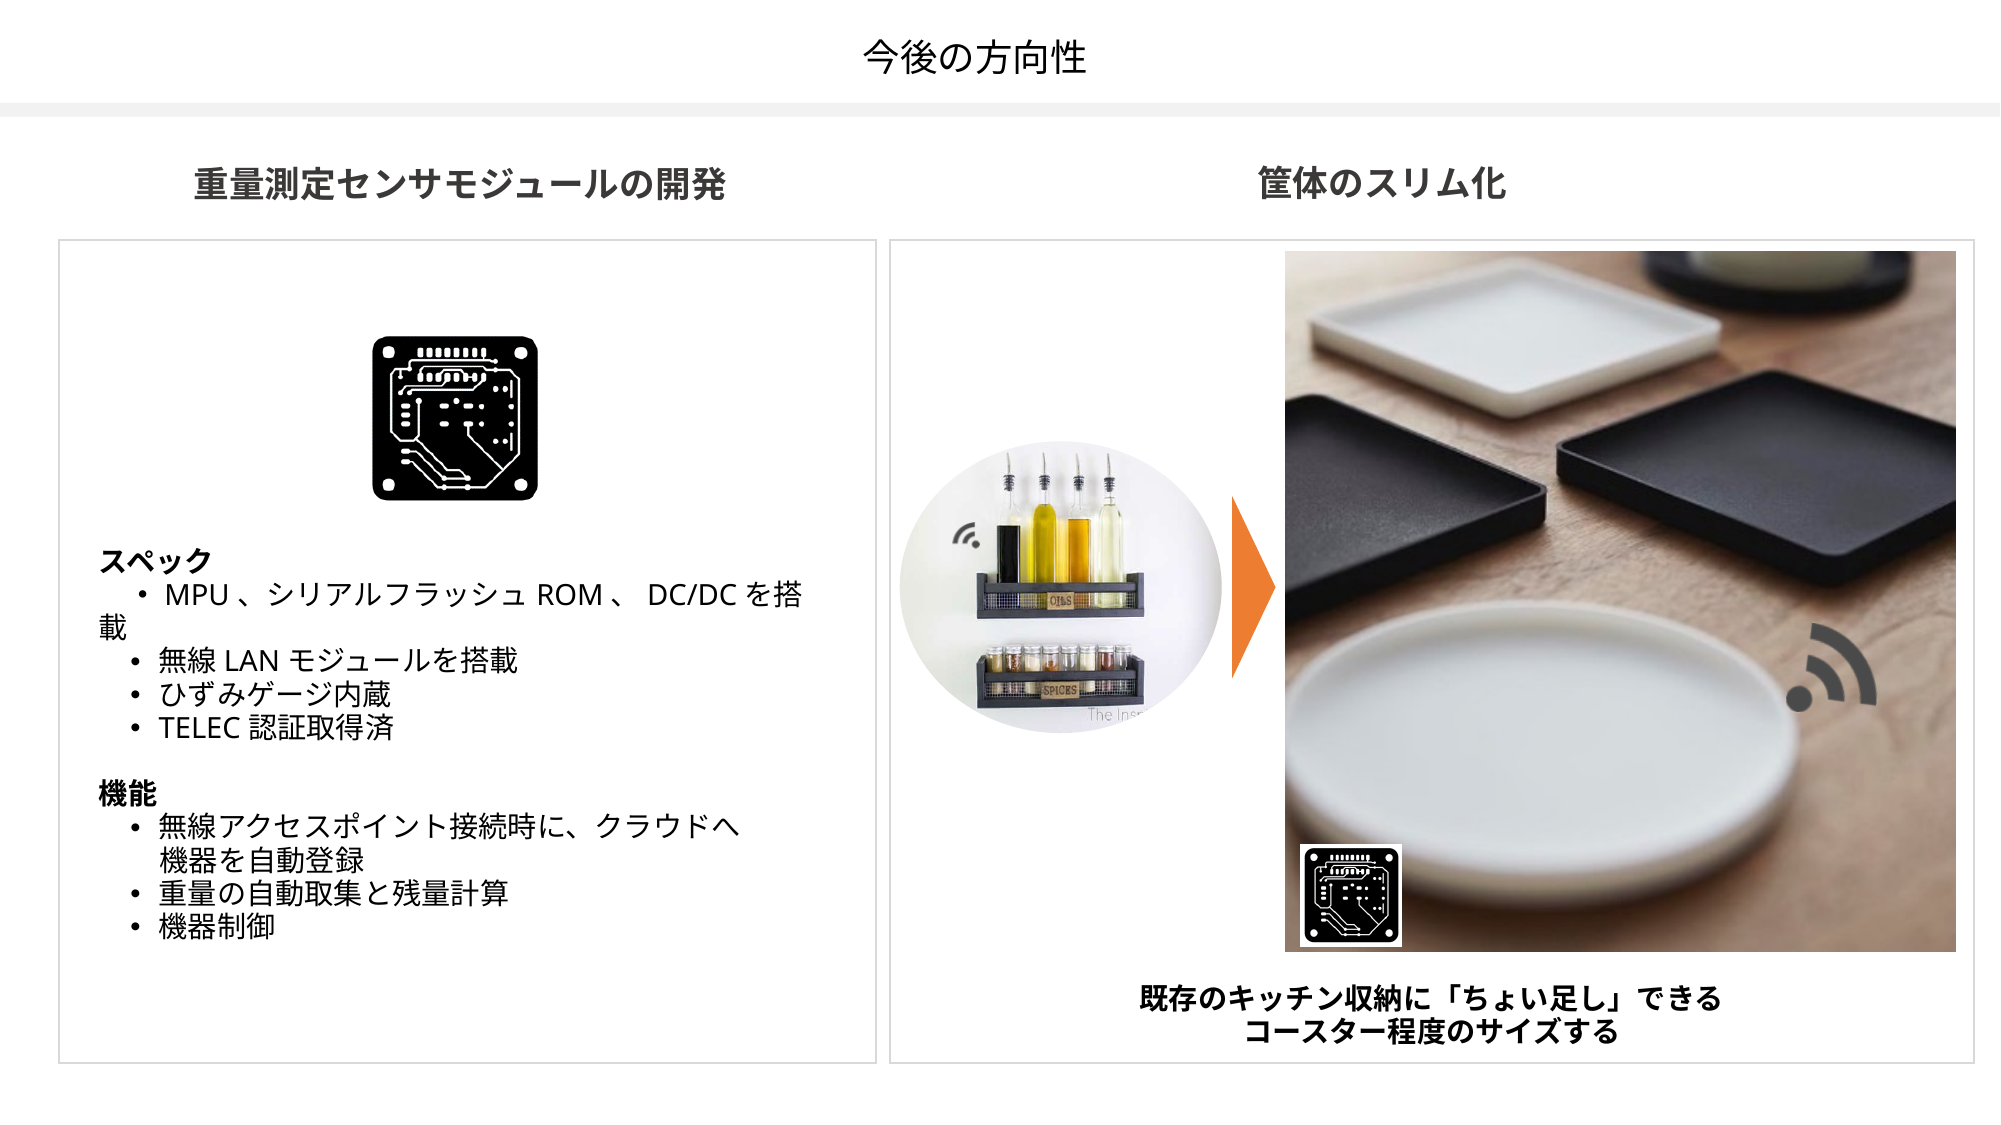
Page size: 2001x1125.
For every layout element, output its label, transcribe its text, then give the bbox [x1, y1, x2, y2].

text_box 重量測定センサモジュールの開発 [158, 157, 763, 210]
text_box 既存のキッチン収納に「ちょい足し」できる コースター程度のサイズする [1003, 975, 1861, 1057]
text_box [58, 239, 877, 1064]
text_box 筐体のスリム化 [1235, 155, 1530, 208]
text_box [899, 441, 1222, 734]
text_box 今後の方向性 [578, 26, 1372, 87]
picture [1285, 251, 1956, 952]
text_box [889, 239, 1975, 1064]
picture [364, 329, 544, 509]
text_box スペック ・MPU、シリアルフラッシュROM、DC/DCを搭載 無線LANモジュールを搭載 ひずみゲージ内蔵 TELEC認証取得済 機能 無線アクセスポイント接続時に、クラウドへ 機器を自動登録 重量の自動取集と残量計算 機器制御 [84, 538, 842, 952]
